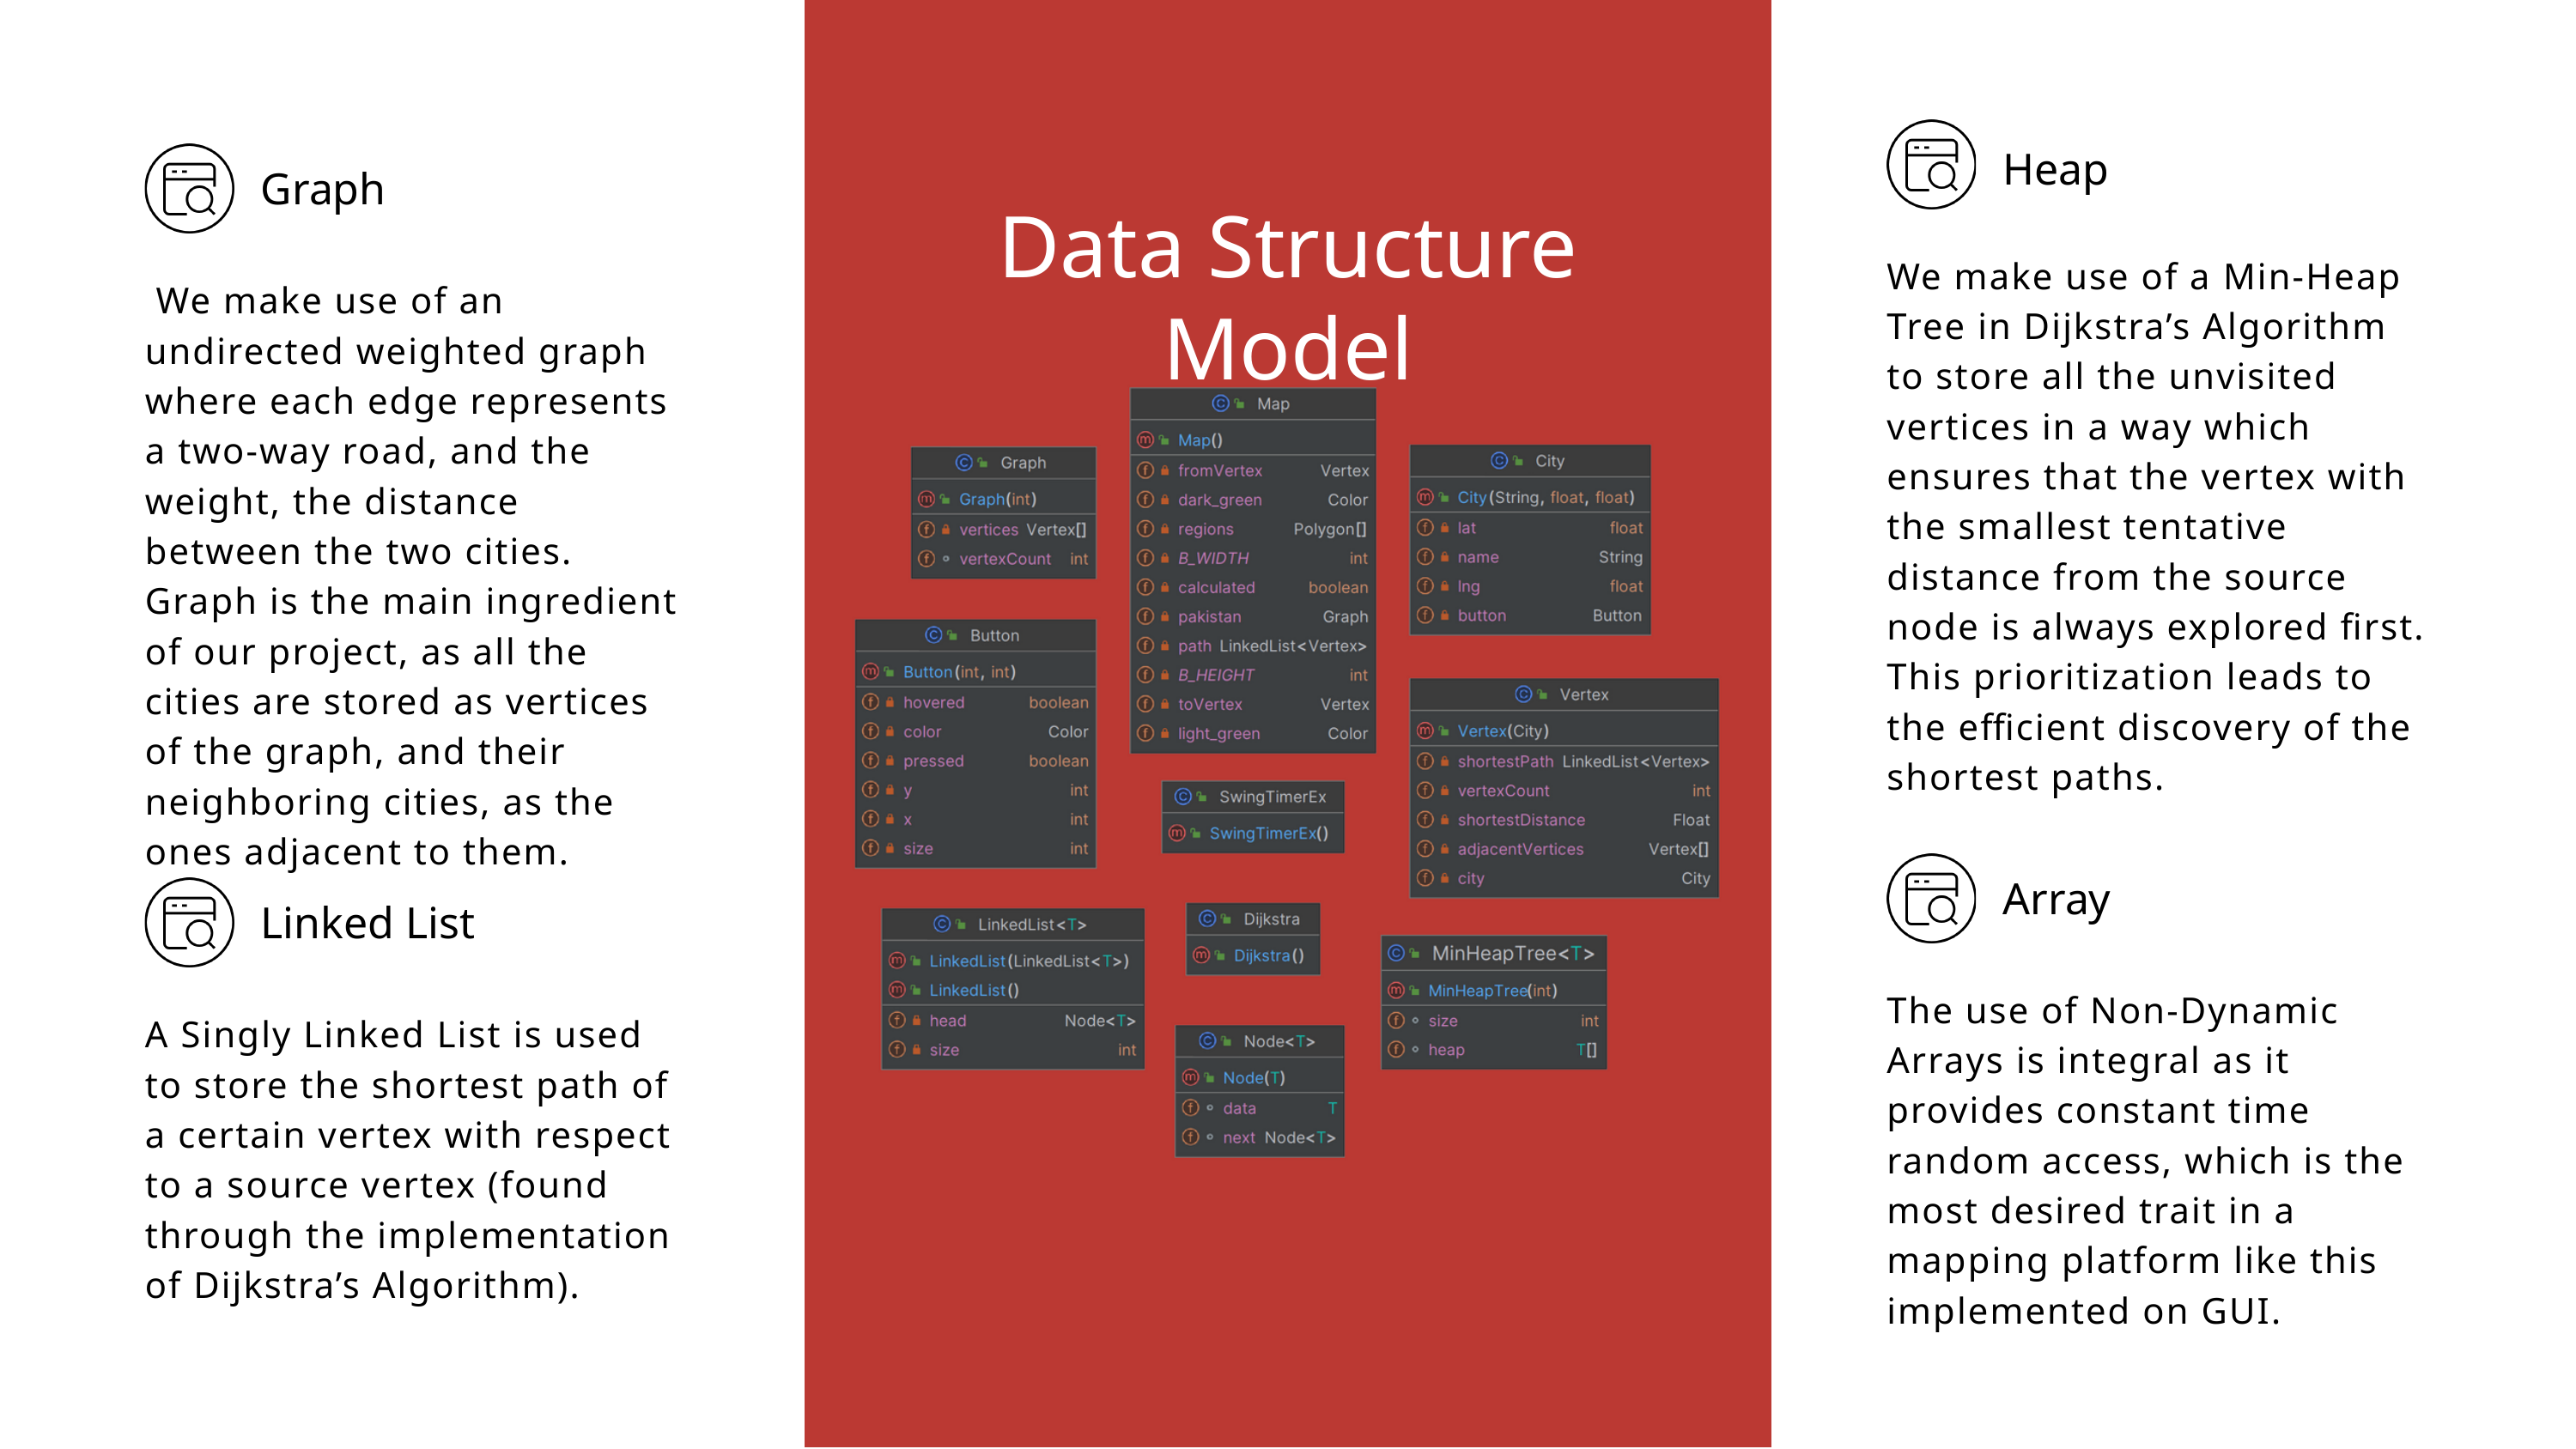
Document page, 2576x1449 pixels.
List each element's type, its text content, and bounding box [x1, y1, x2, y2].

text_box Array [2002, 871, 2354, 924]
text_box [804, 0, 1772, 1448]
text_box [144, 143, 234, 233]
text_box The use of Non-Dynamic Arrays is integral as it provides constant time random access, which is the most desired trait in a mapping platform like this implemented on GUI. [1886, 980, 2432, 1331]
text_box A Singly Linked List is used to store the shortest path of a certain vertex with respect to a source vertex (found through the implementation of Dijkstra’s Algorithm). [144, 1004, 690, 1306]
text_box We make use of a Min-Heap Tree in Dijkstra’s Algorithm to store all the unvisited vertices in a way which ensures that the vertex with the smallest tentative distance from the source node is always explored first. This prioritization leads to the efficient discovery of the shortest paths. [1886, 246, 2432, 797]
text_box We make use of an undirected weighted graph where each edge represents a two-way road, and the weight, the distance between the two cities. Graph is the main ingredient of our project, as all the cities are stored as vertices of the graph, and their neighboring cities, as the ones adjacent to them. [144, 270, 690, 872]
text_box Heap [2002, 142, 2316, 194]
text_box [1886, 119, 1977, 209]
text_box [1886, 853, 1977, 943]
text_box [144, 877, 234, 968]
text_box Linked List [260, 895, 611, 948]
text_box Graph [260, 161, 574, 214]
